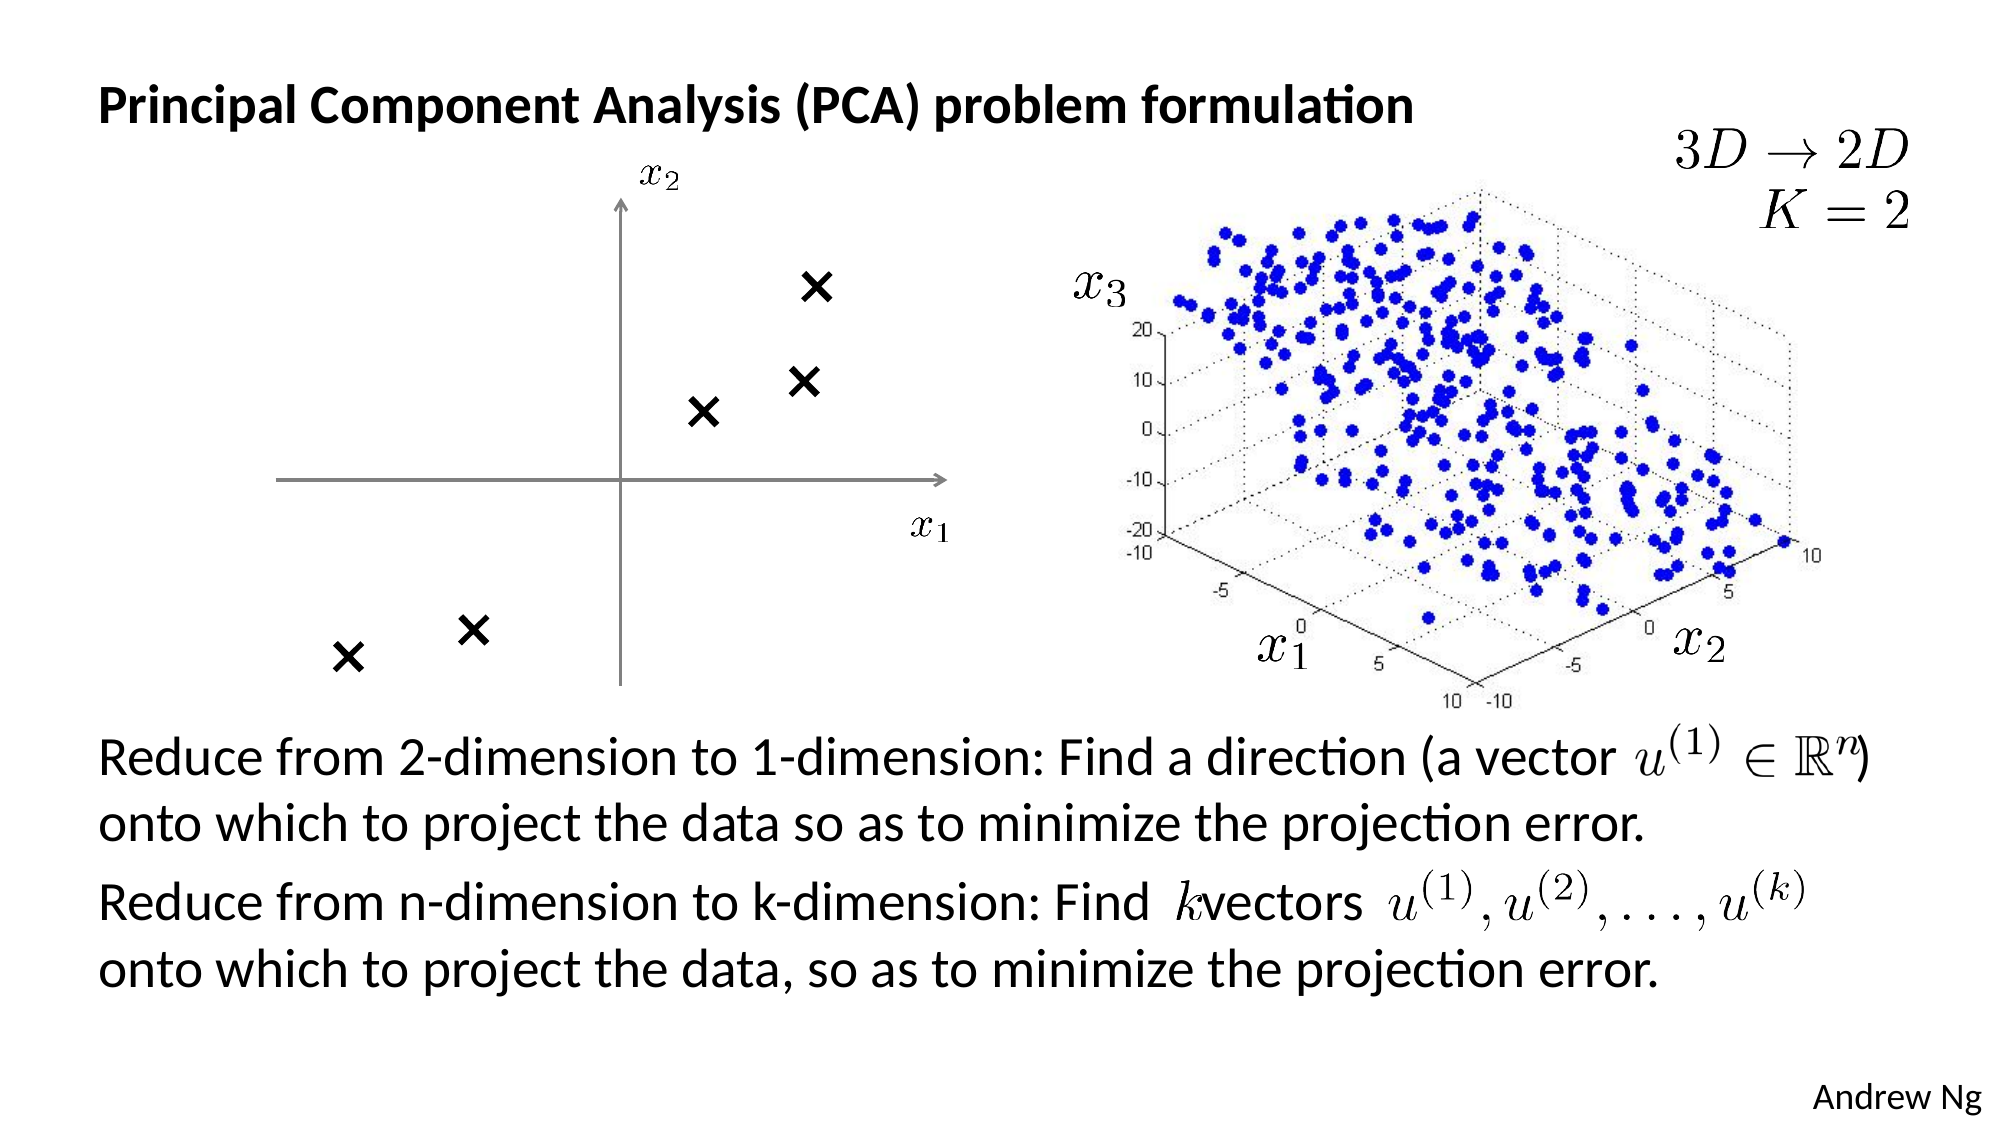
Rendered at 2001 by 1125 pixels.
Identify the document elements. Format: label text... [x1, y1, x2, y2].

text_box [275, 165, 948, 686]
picture [1759, 189, 1908, 228]
text_box Reduce from n-dimension to k-dimension: Find vectors onto which to project the data, so as to minimize the projection error. [83, 857, 1900, 1006]
picture [1635, 723, 1860, 777]
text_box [1061, 145, 1867, 750]
text_box Reduce from 2-dimension to 1-dimension: Find a direction (a vector ) onto which to project the data so as to minimize the projection error. [83, 712, 1934, 861]
picture [1675, 128, 1908, 169]
text_box Andrew Ng [1798, 1064, 1998, 1125]
text_box Principal Component Analysis (PCA) problem formulation [83, 60, 1900, 143]
picture [1388, 869, 1804, 931]
picture [1176, 880, 1202, 920]
